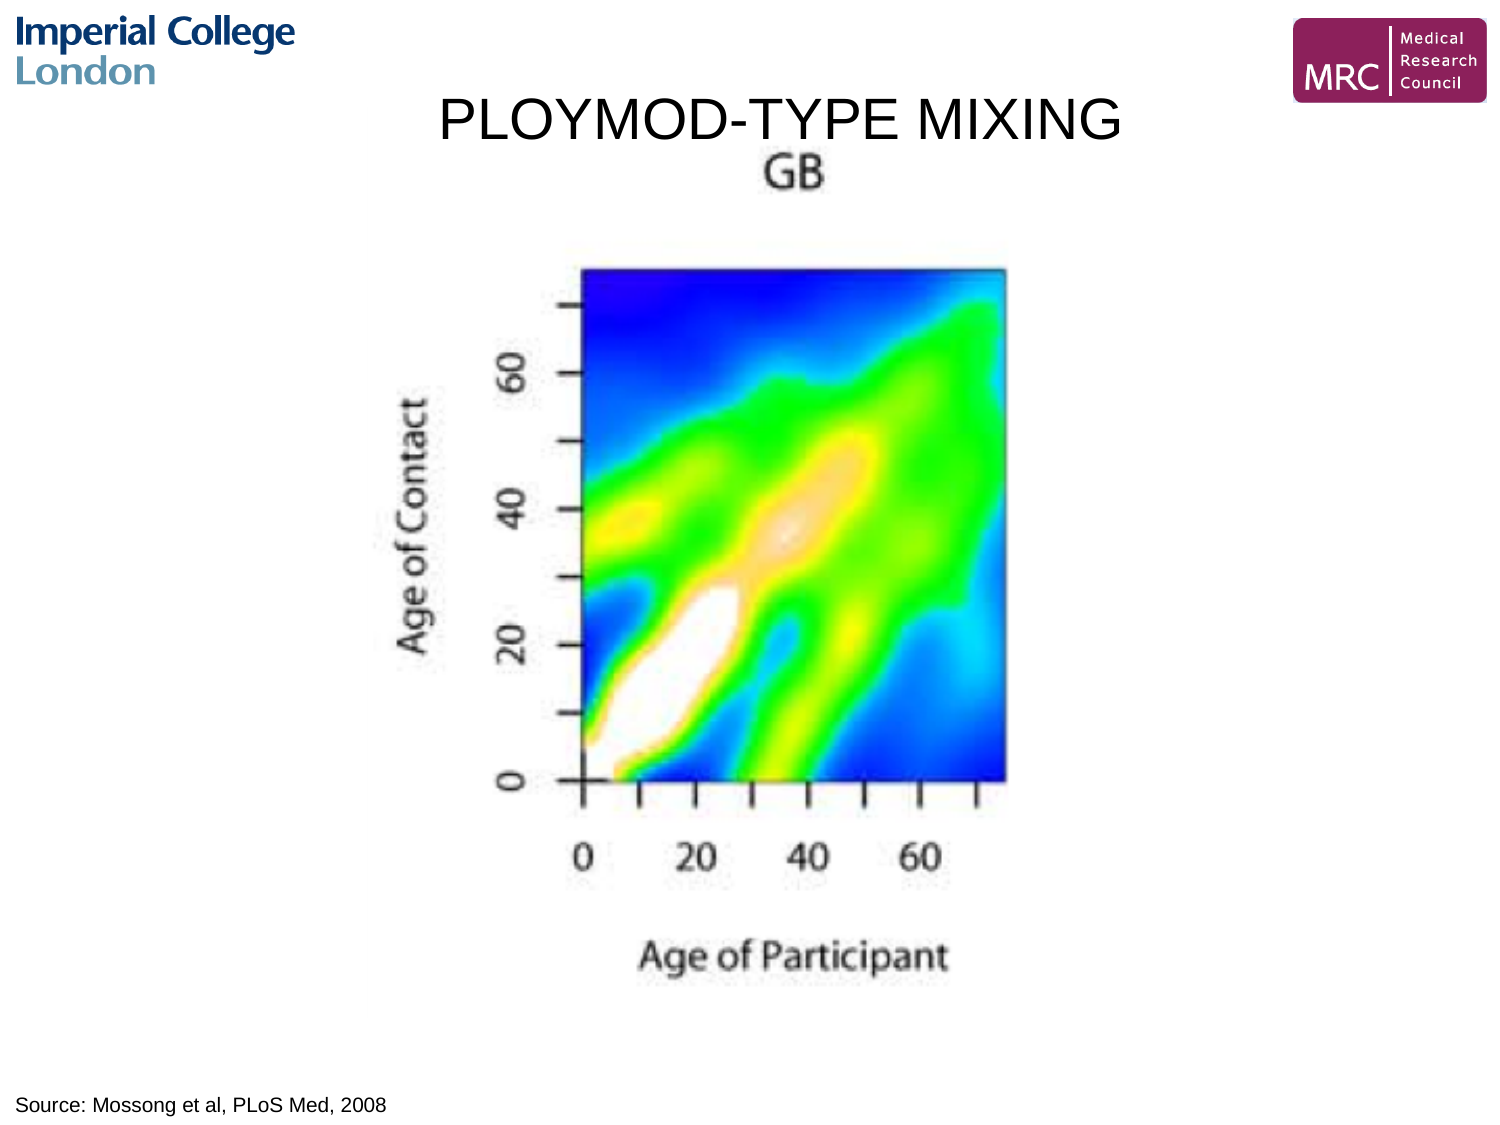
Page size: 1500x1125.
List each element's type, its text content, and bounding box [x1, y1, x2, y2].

text_box Source: Mossong et al, PLoS Med, 2008 [0, 1084, 408, 1125]
picture [17, 15, 295, 85]
picture [366, 106, 1134, 1018]
title PLOYMOD-TYPE MIXING [262, 45, 1300, 188]
picture [1293, 18, 1487, 103]
